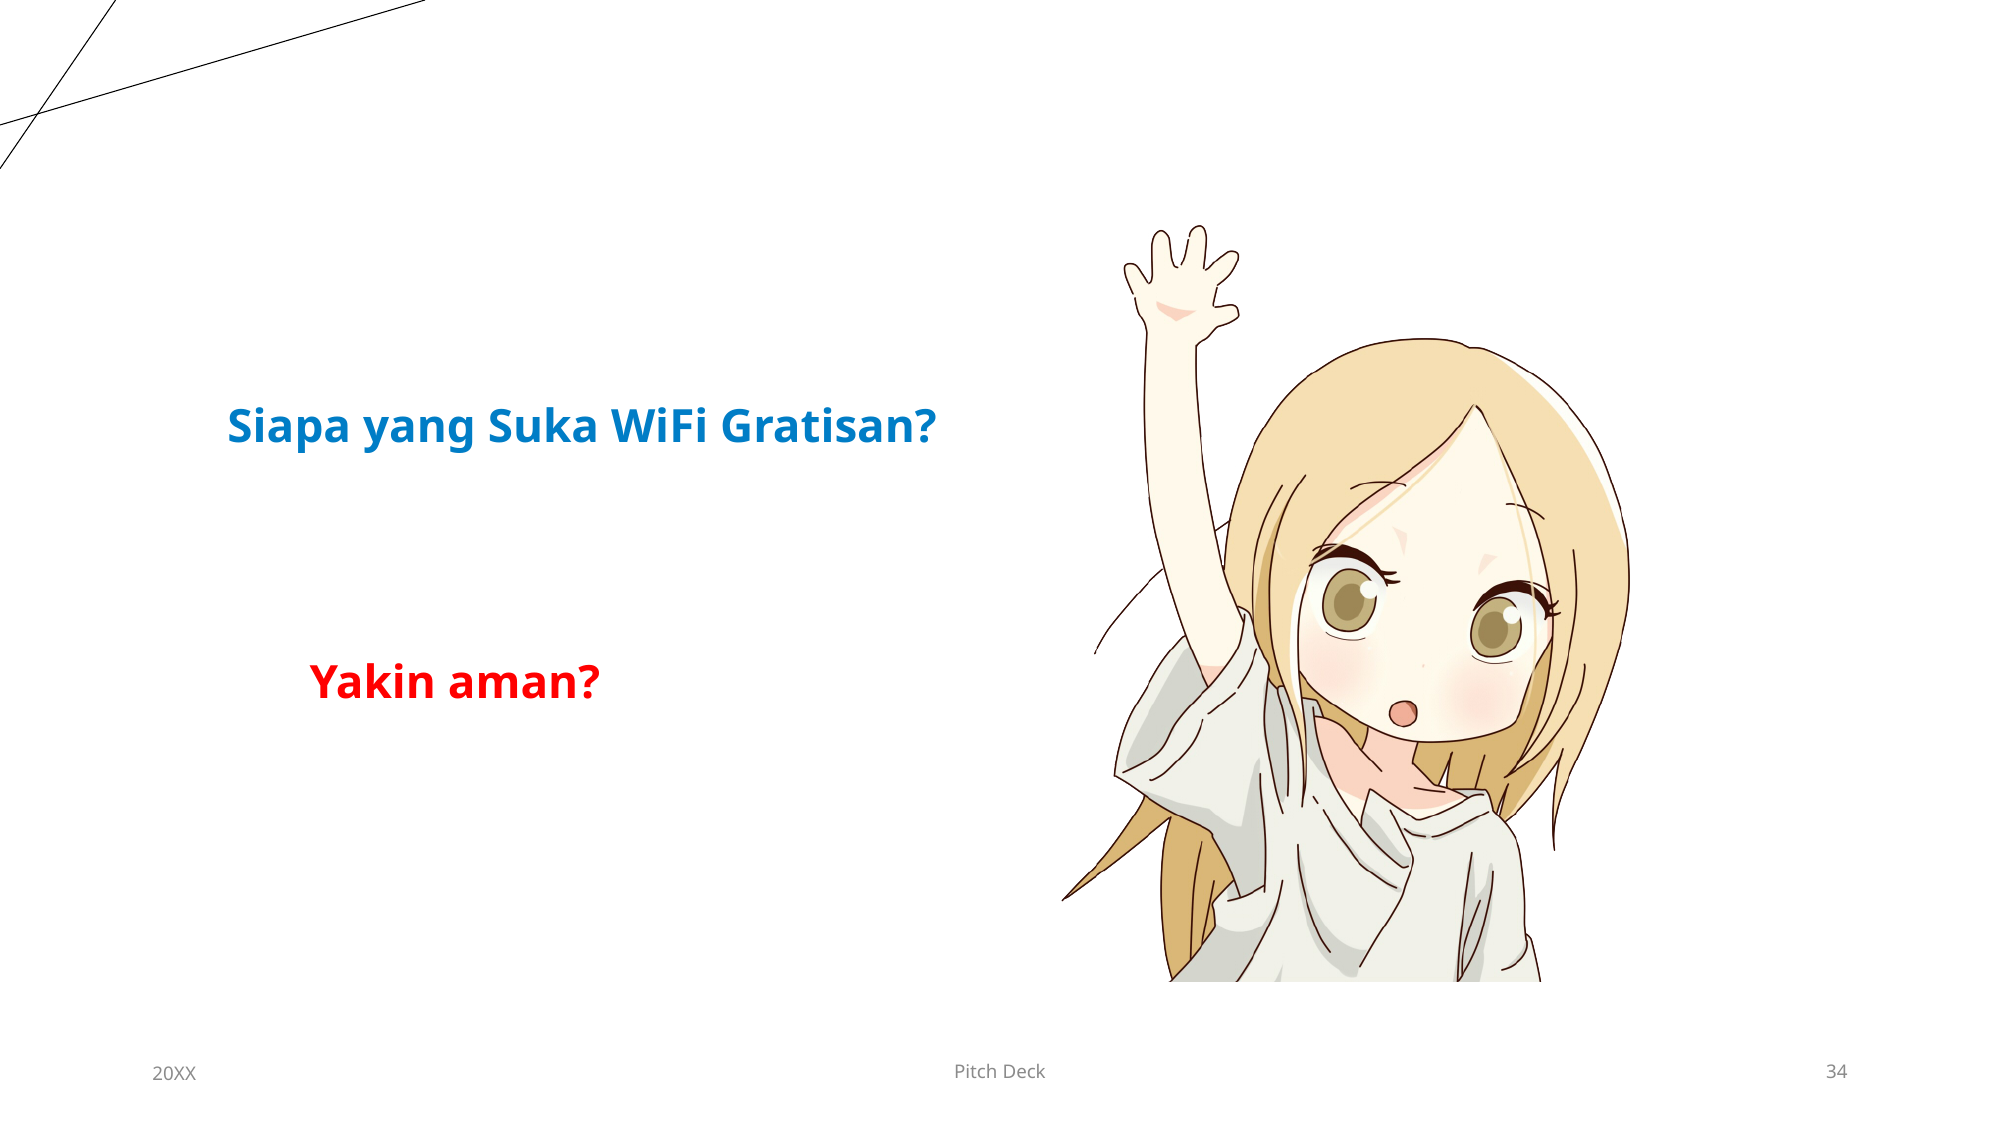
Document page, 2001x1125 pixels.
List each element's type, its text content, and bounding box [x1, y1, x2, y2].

text_box Yakin aman? [219, 645, 991, 716]
text_box Siapa yang Suka WiFi Gratisan? [137, 389, 991, 460]
slide_number 34 [1412, 1042, 1863, 1103]
picture [991, 206, 1779, 982]
footer Pitch Deck [662, 1042, 1338, 1103]
slide_number 20XX [137, 1042, 588, 1103]
